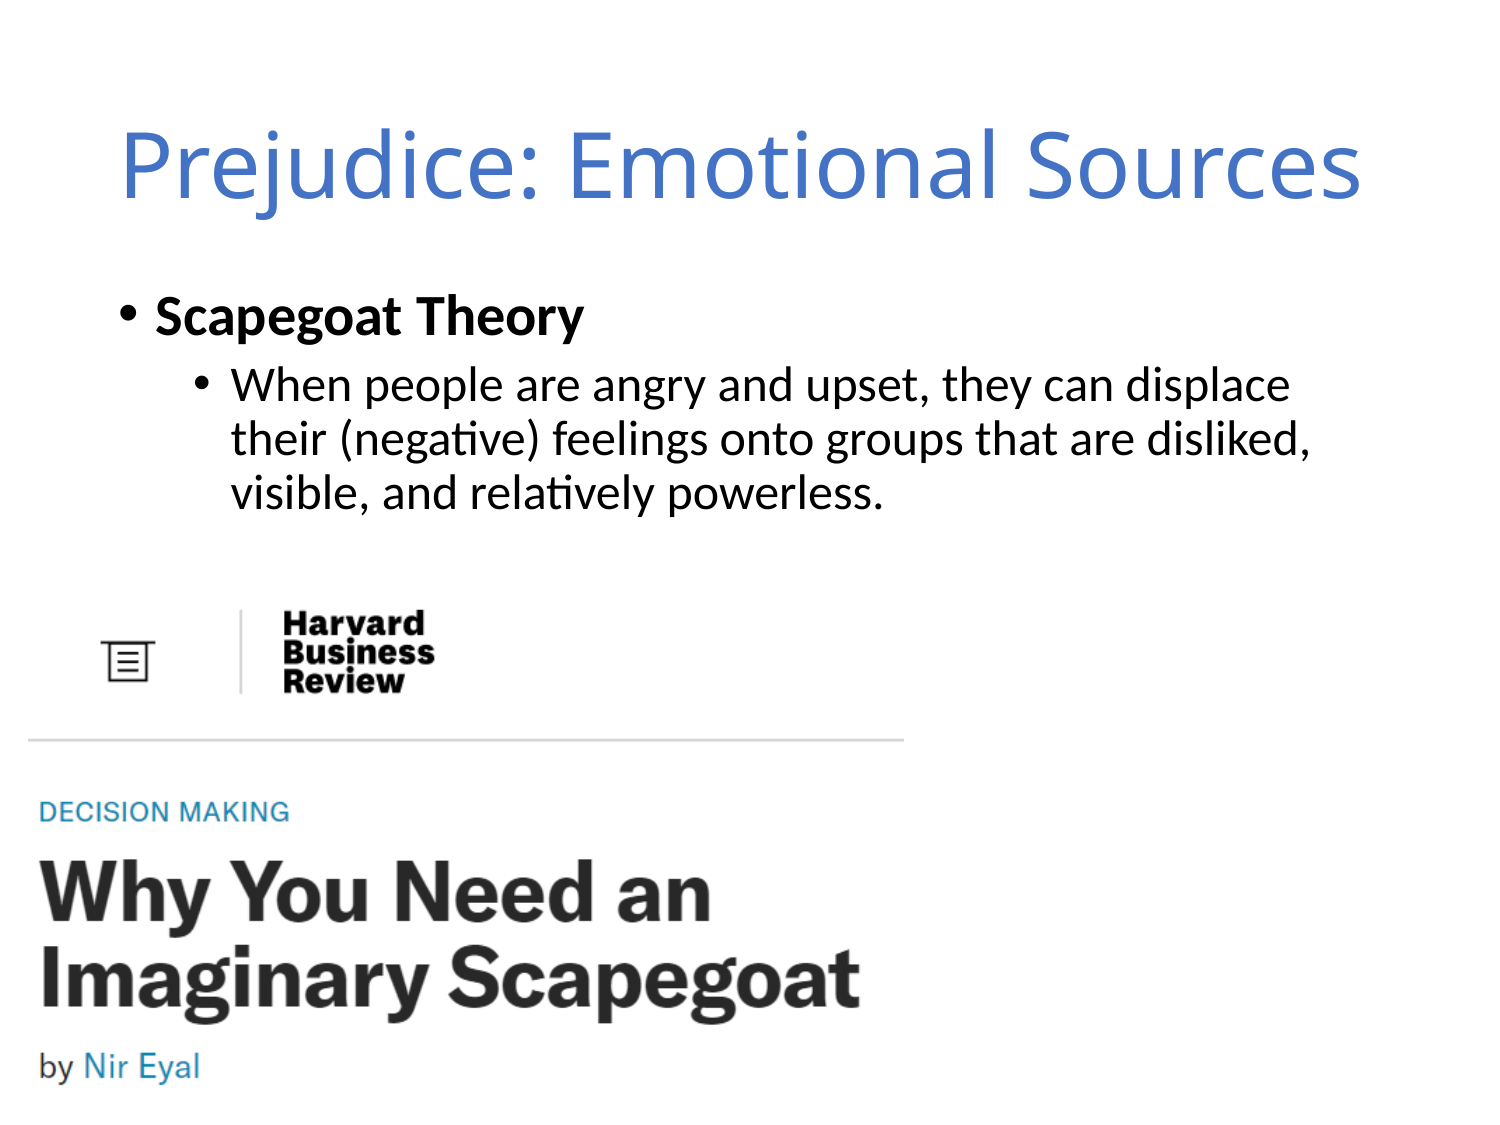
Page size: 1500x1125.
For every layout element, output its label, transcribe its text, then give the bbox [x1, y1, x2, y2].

list Scapegoat Theory When people are angry and upset, they can displace their (negative) feelings onto groups that are disliked, visible, and relatively powerless. [103, 277, 1397, 992]
title Prejudice: Emotional Sources [103, 59, 1397, 277]
picture [28, 575, 904, 1109]
